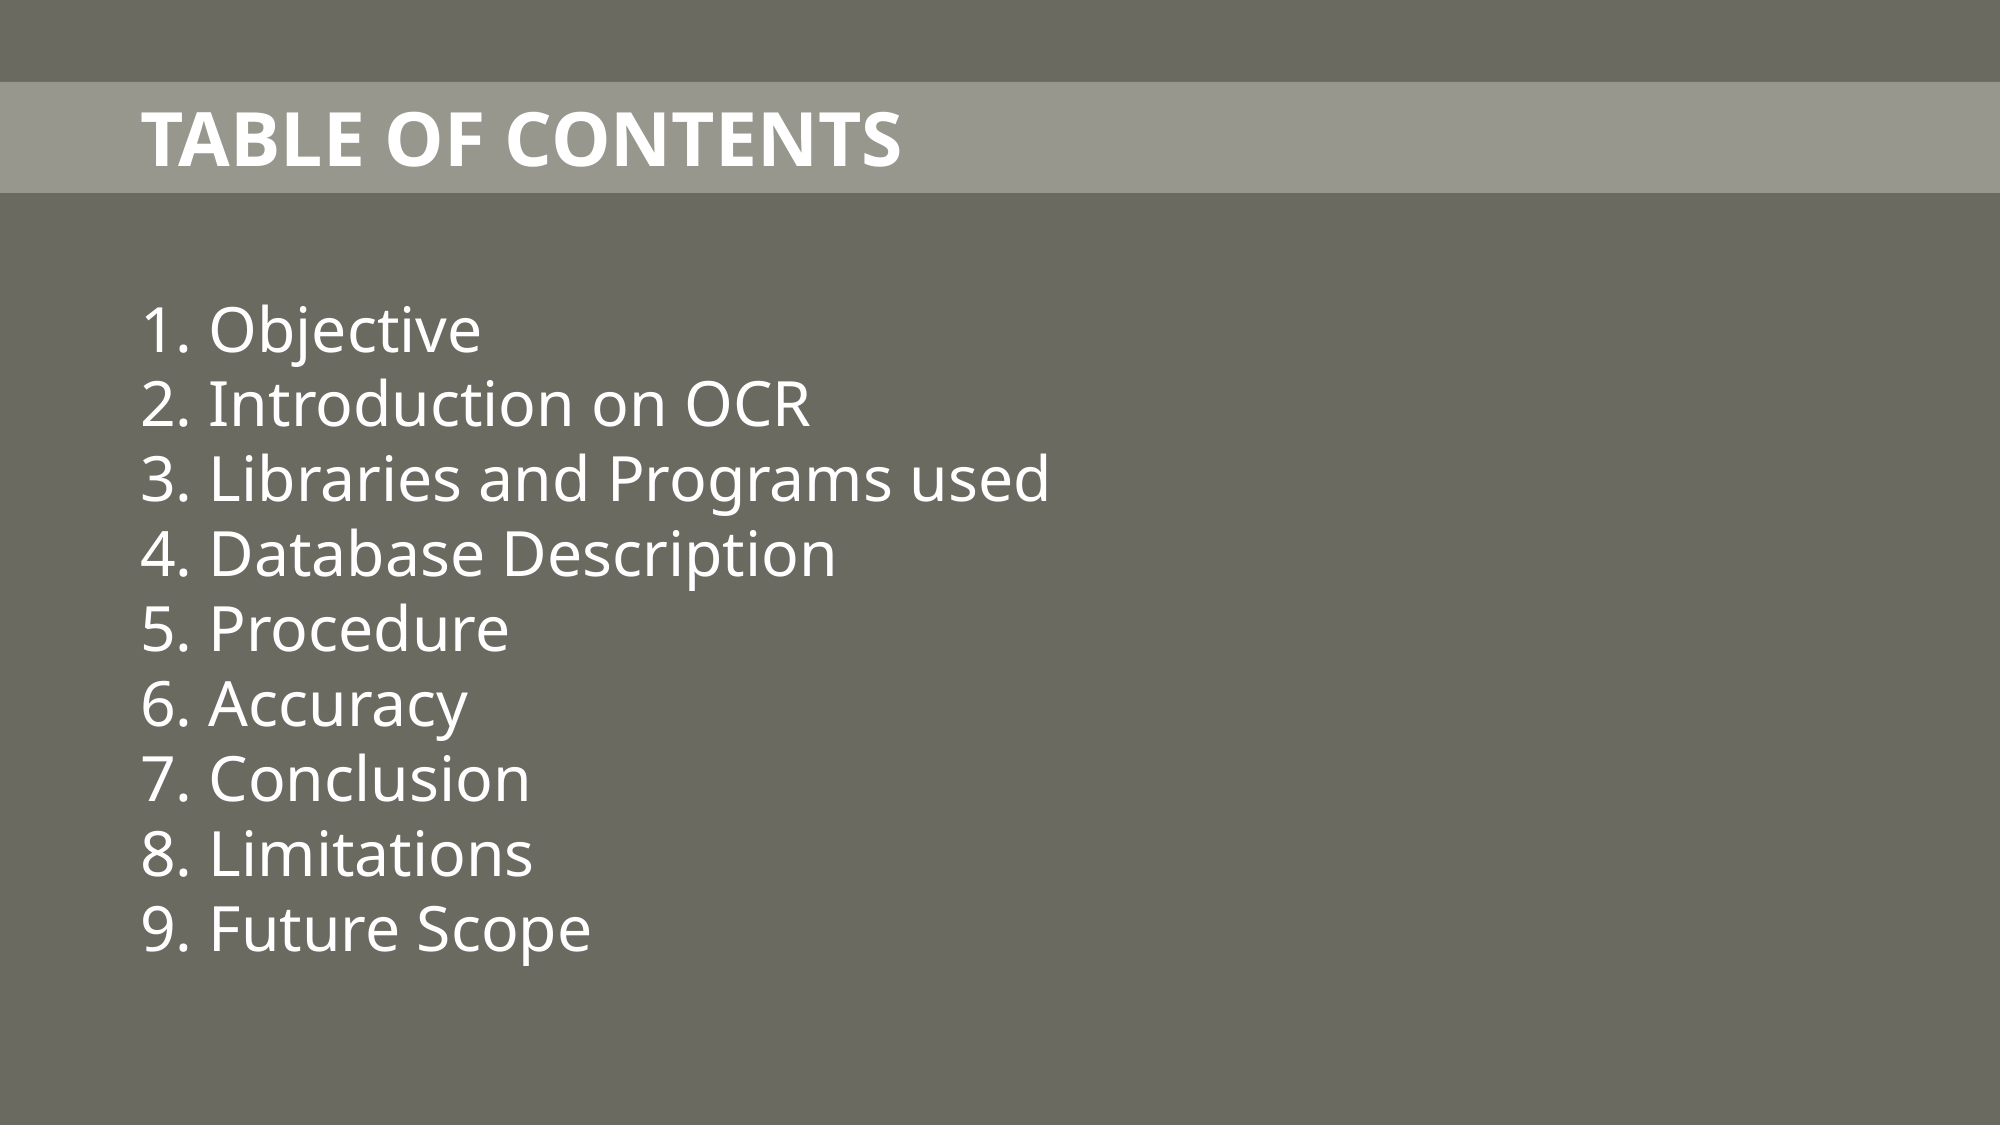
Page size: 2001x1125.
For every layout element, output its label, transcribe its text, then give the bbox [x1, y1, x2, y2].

text_box [0, 81, 2000, 194]
text_box 1. Objective 2. Introduction on OCR 3. Libraries and Programs used 4. Database Description 5. Procedure 6. Accuracy 7. Conclusion 8. Limitations 9. Future Scope [125, 282, 1859, 1047]
text_box TABLE OF CONTENTS [125, 84, 1293, 190]
